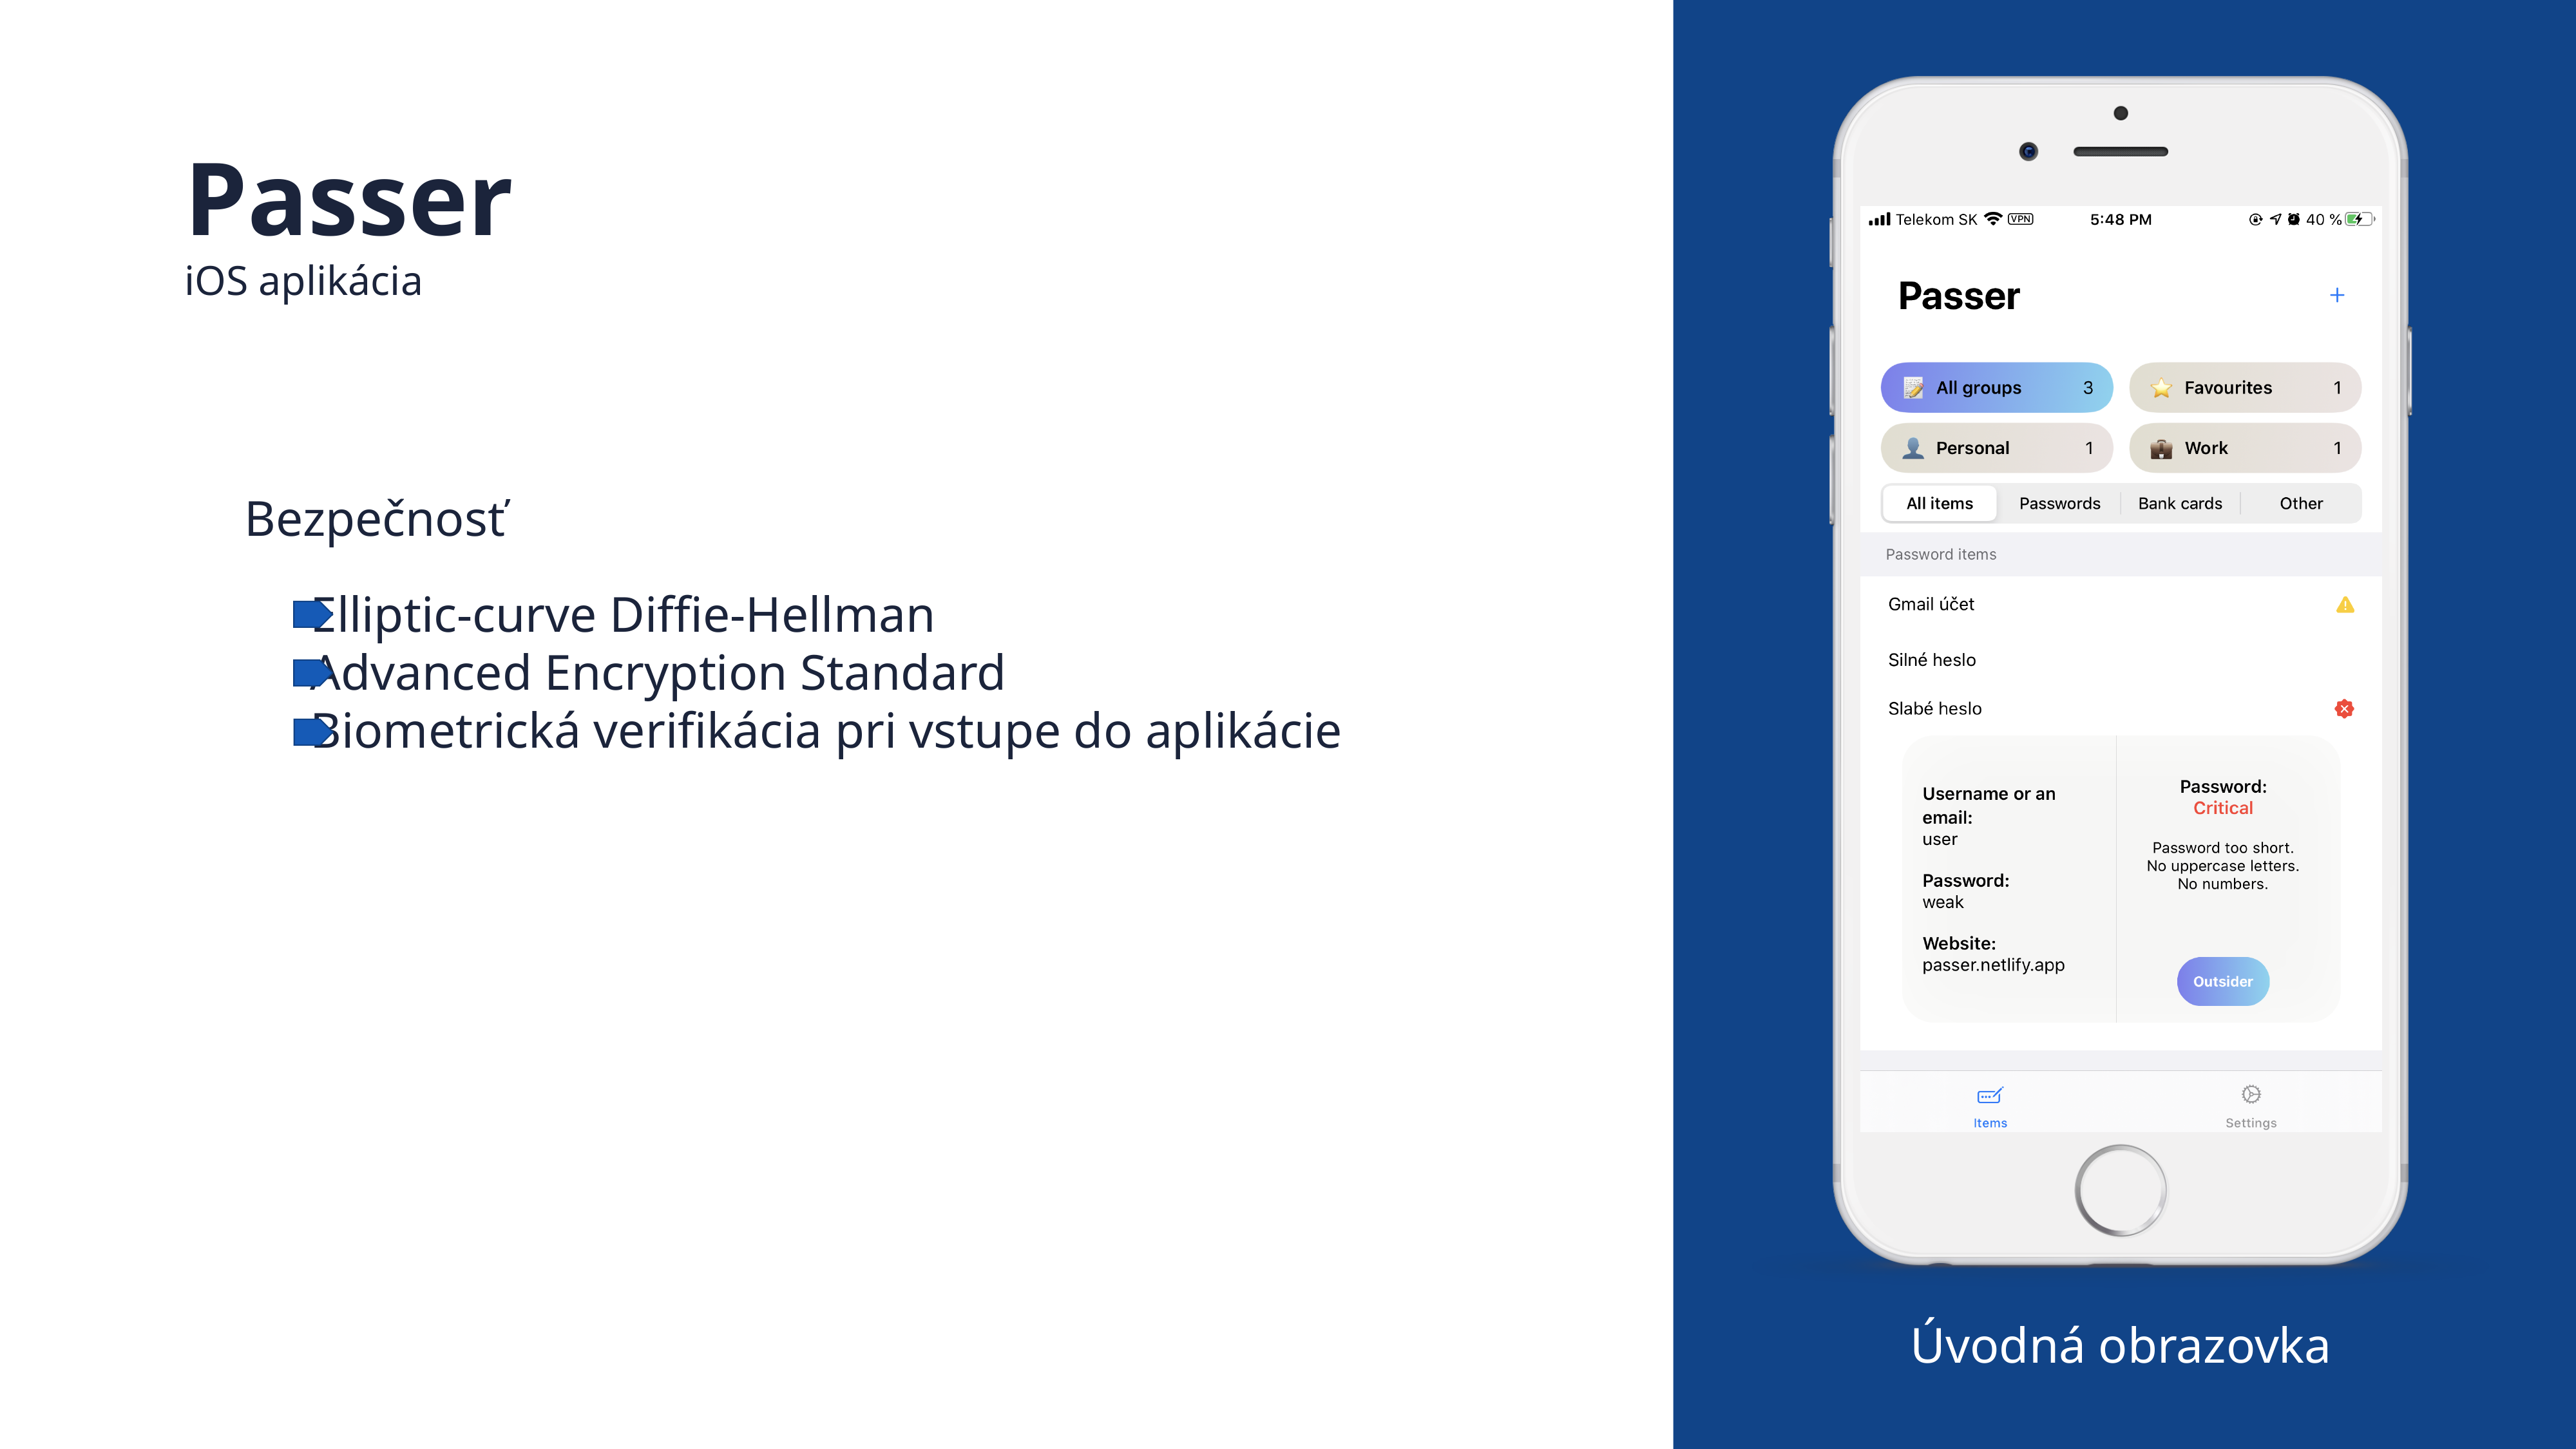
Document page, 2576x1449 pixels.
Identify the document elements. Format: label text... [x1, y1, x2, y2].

text_box Bezpečnosť [234, 482, 515, 551]
text_box Passer iOS aplikácia [175, 129, 805, 308]
text_box [293, 718, 334, 746]
text_box Úvodná obrazovka [1900, 1343, 2342, 1378]
text_box [293, 600, 334, 628]
picture [1695, 1, 2554, 1343]
text_box Elliptic-curve Diffie-Hellman Advanced Encryption Standard Biometrická verifikácia pri vstupe do aplikácie [300, 579, 1353, 762]
text_box [1673, 0, 2576, 1449]
text_box [293, 659, 334, 687]
